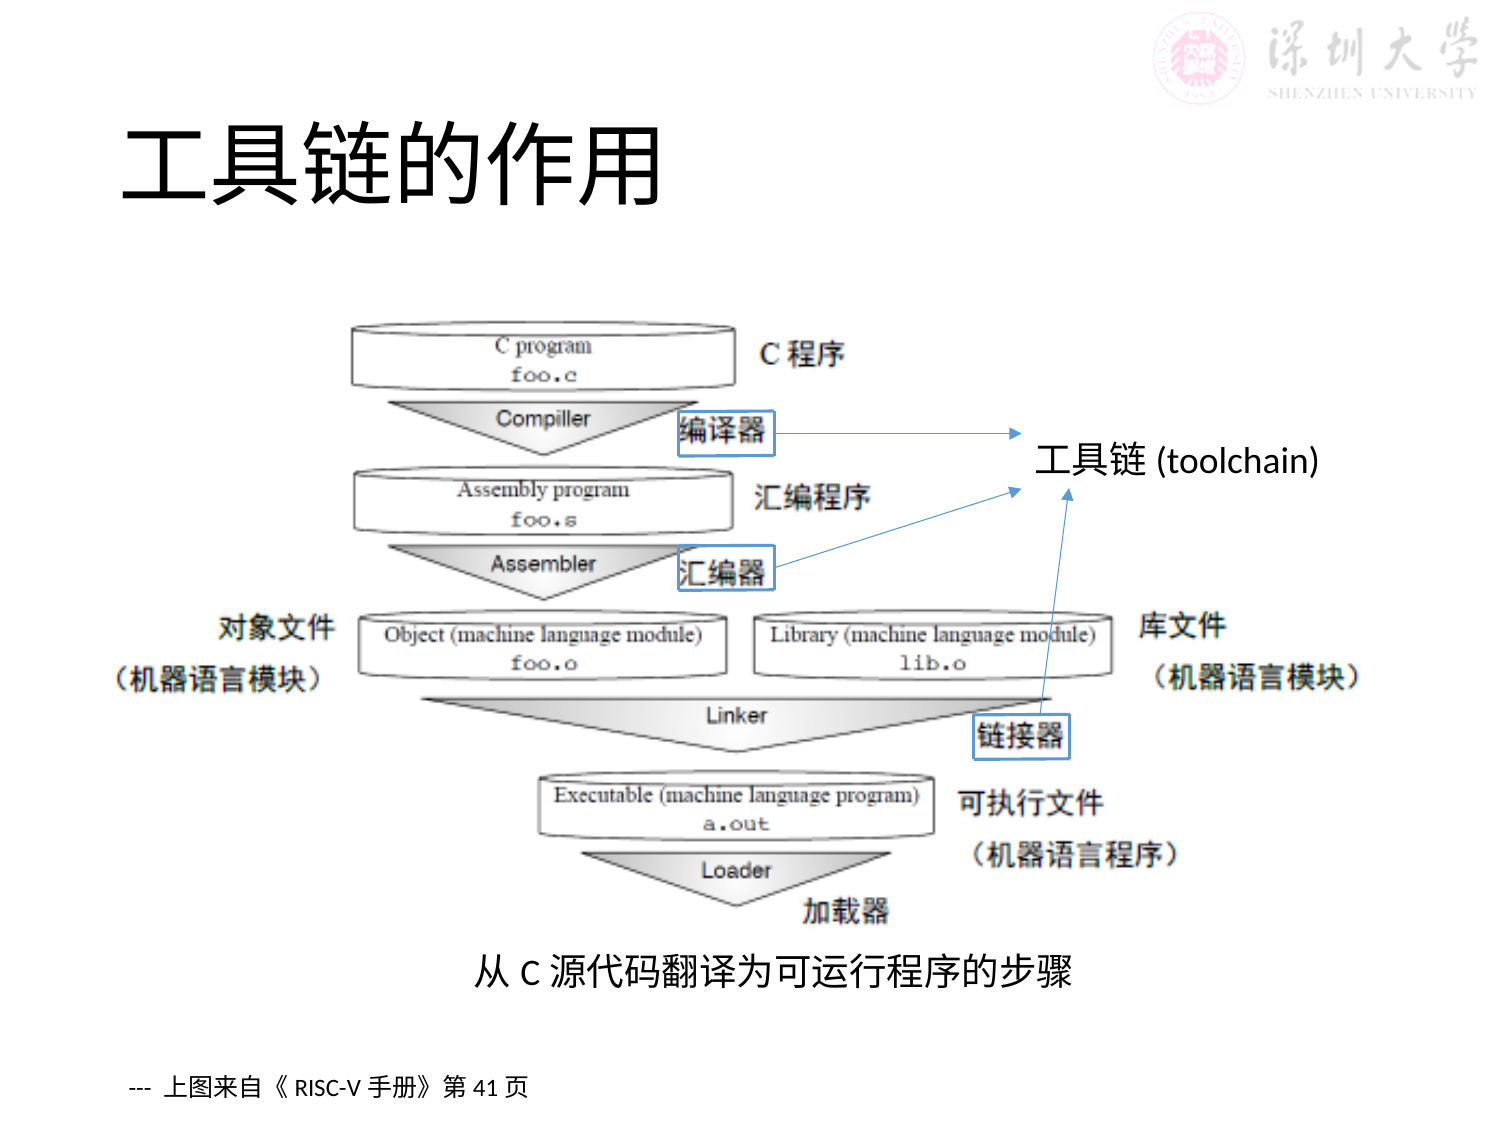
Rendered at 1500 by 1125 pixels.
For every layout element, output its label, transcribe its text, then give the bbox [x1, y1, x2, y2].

text_box 从C源代码翻译为可运行程序的步骤 [459, 948, 1090, 1001]
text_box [1040, 487, 1069, 715]
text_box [774, 488, 1022, 568]
text_box --- 上图来自《RISC-V手册》第41页 [113, 1064, 545, 1110]
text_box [973, 714, 1070, 760]
title 工具链的作用 [103, 59, 1397, 274]
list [103, 274, 1407, 948]
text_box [678, 410, 775, 456]
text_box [678, 545, 775, 591]
